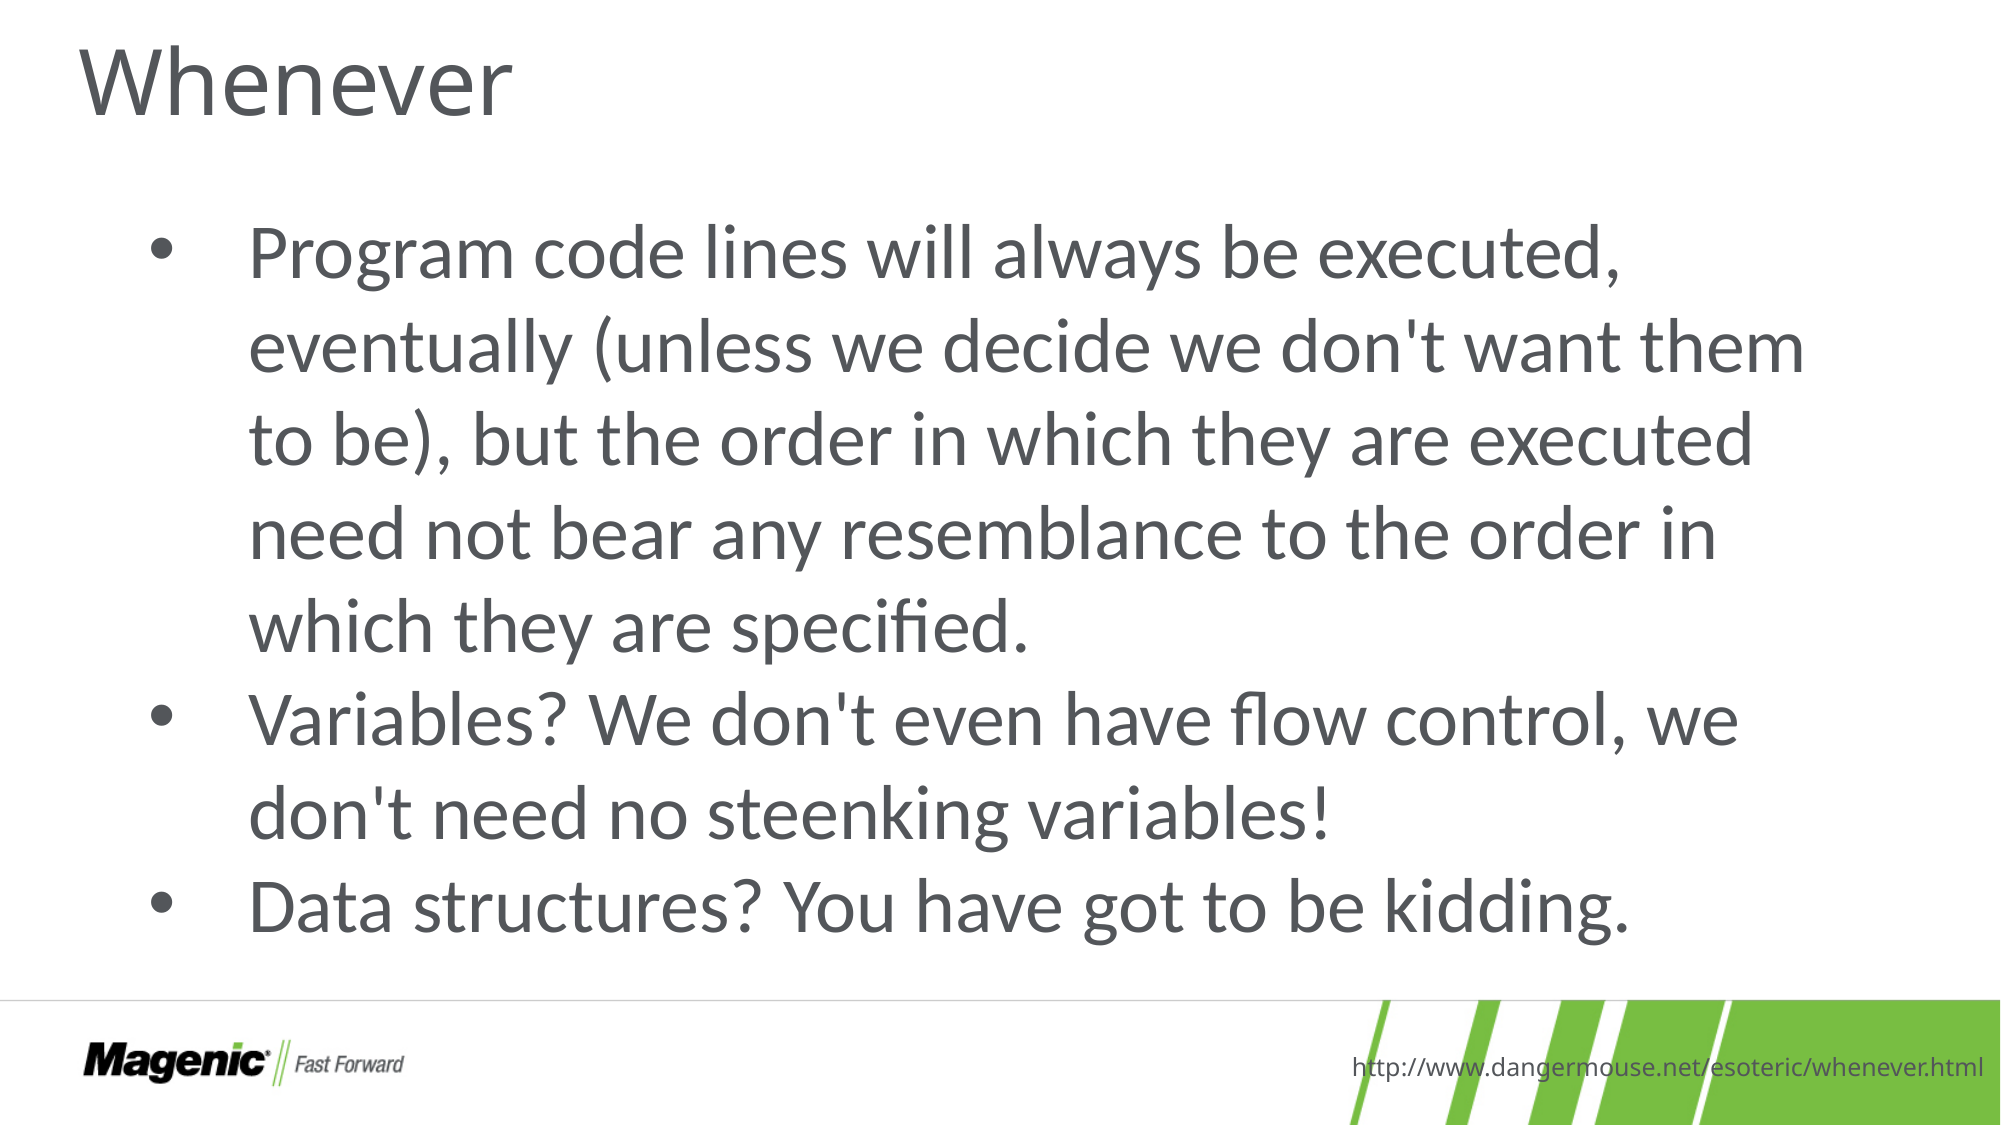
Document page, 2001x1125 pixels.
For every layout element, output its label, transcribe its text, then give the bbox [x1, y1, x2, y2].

text_box Program code lines will always be executed, eventually (unless we decide we don't want them to be), but the order in which they are executed need not bear any resemblance to the order in which they are specified. Variables? We don't even have flow control, we don't need no steenking variables! Data structures? You have got to be kidding. [133, 193, 1867, 956]
title Whenever [63, 41, 1938, 131]
picture [0, 0, 2001, 1125]
text_box http://www.dangermouse.net/esoteric/whenever.html [920, 1029, 2000, 1104]
